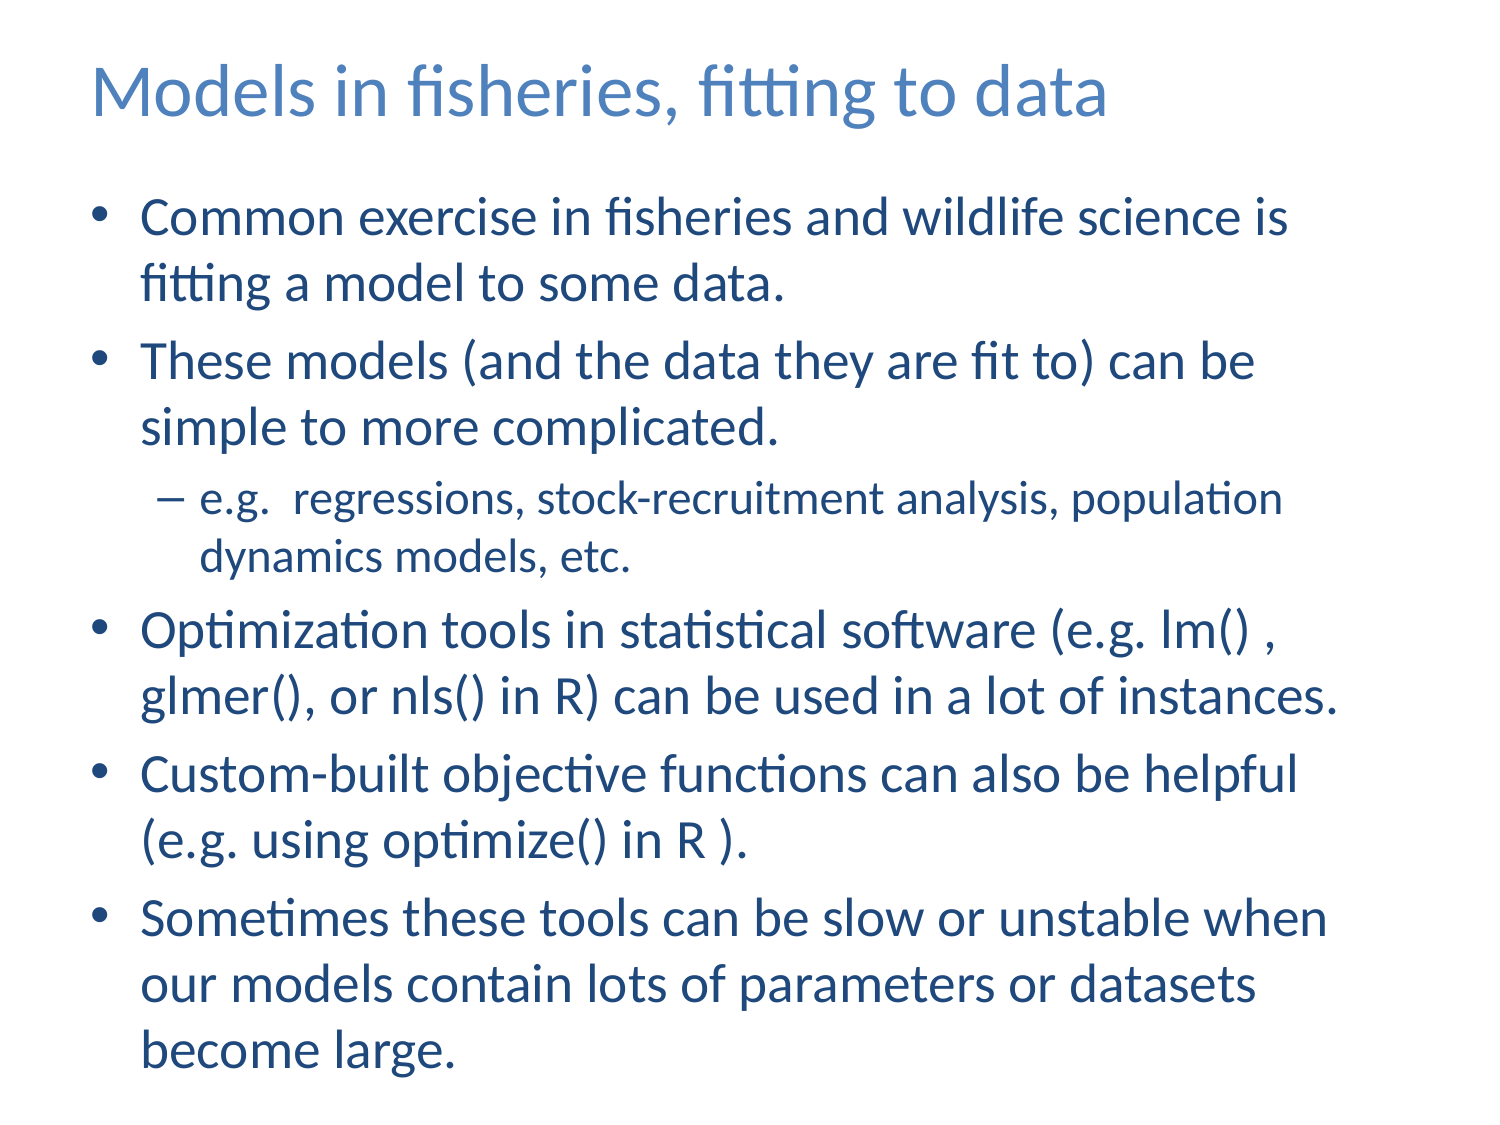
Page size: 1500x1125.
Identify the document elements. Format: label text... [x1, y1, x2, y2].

title Models in fisheries, fitting to data [75, 30, 1425, 144]
list Common exercise in fisheries and wildlife science is fitting a model to some data. These models (and the data they are fit to) can be simple to more complicated. e.g. regressions, stock-recruitment analysis, population dynamics models, etc. Optimization tools in statistical software (e.g. lm() , glmer(), or nls() in R) can be used in a lot of instances. Custom-built objective functions can also be helpful (e.g. using optimize() in R ). Sometimes these tools can be slow or unstable when our models contain lots of parameters or datasets become large. [75, 172, 1425, 1090]
